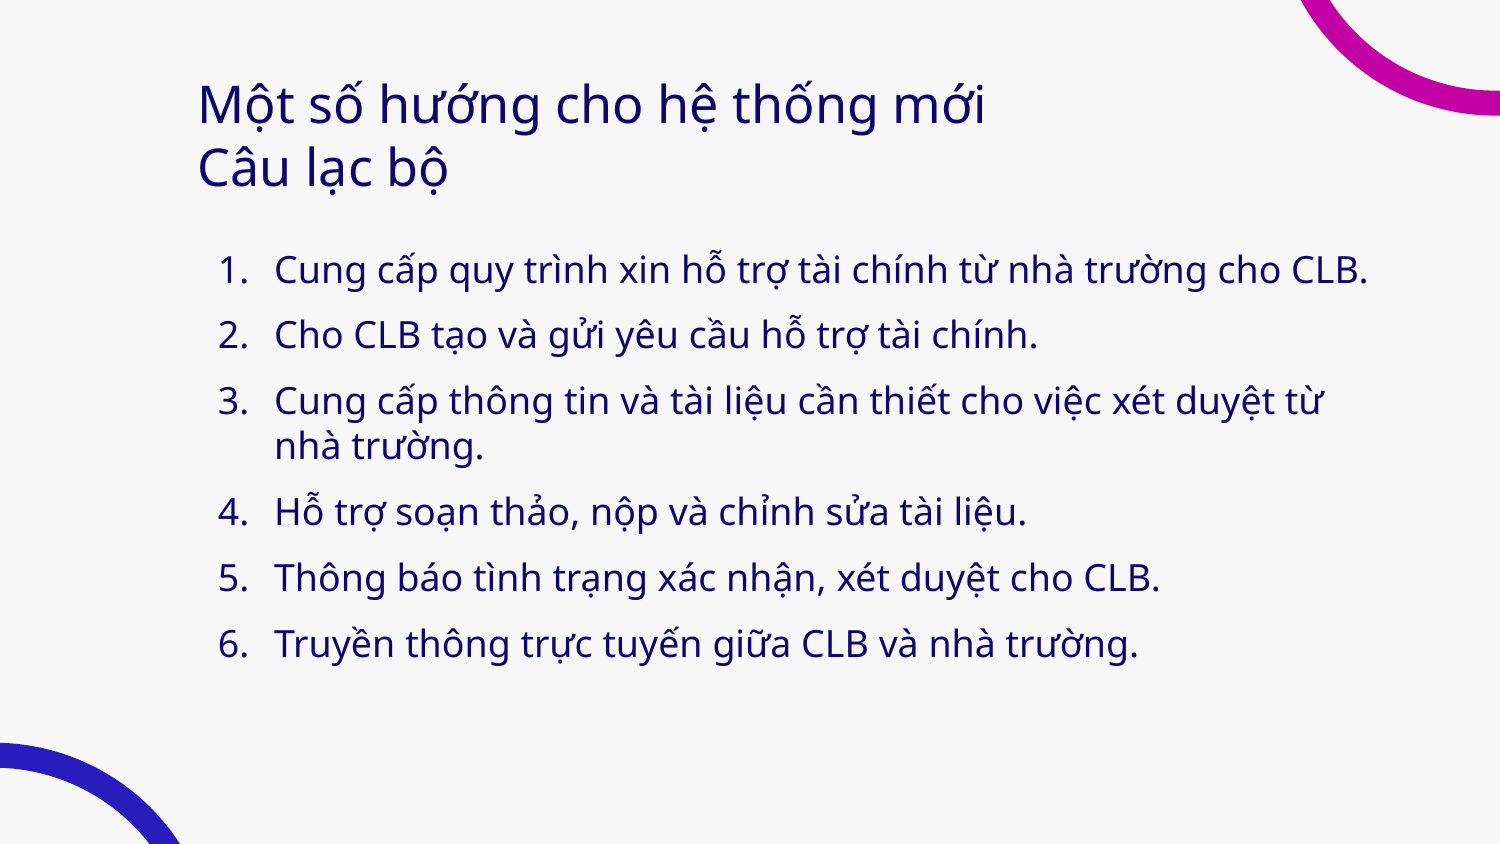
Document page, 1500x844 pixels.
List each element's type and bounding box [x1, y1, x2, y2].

text_box [0, 0, 1500, 844]
